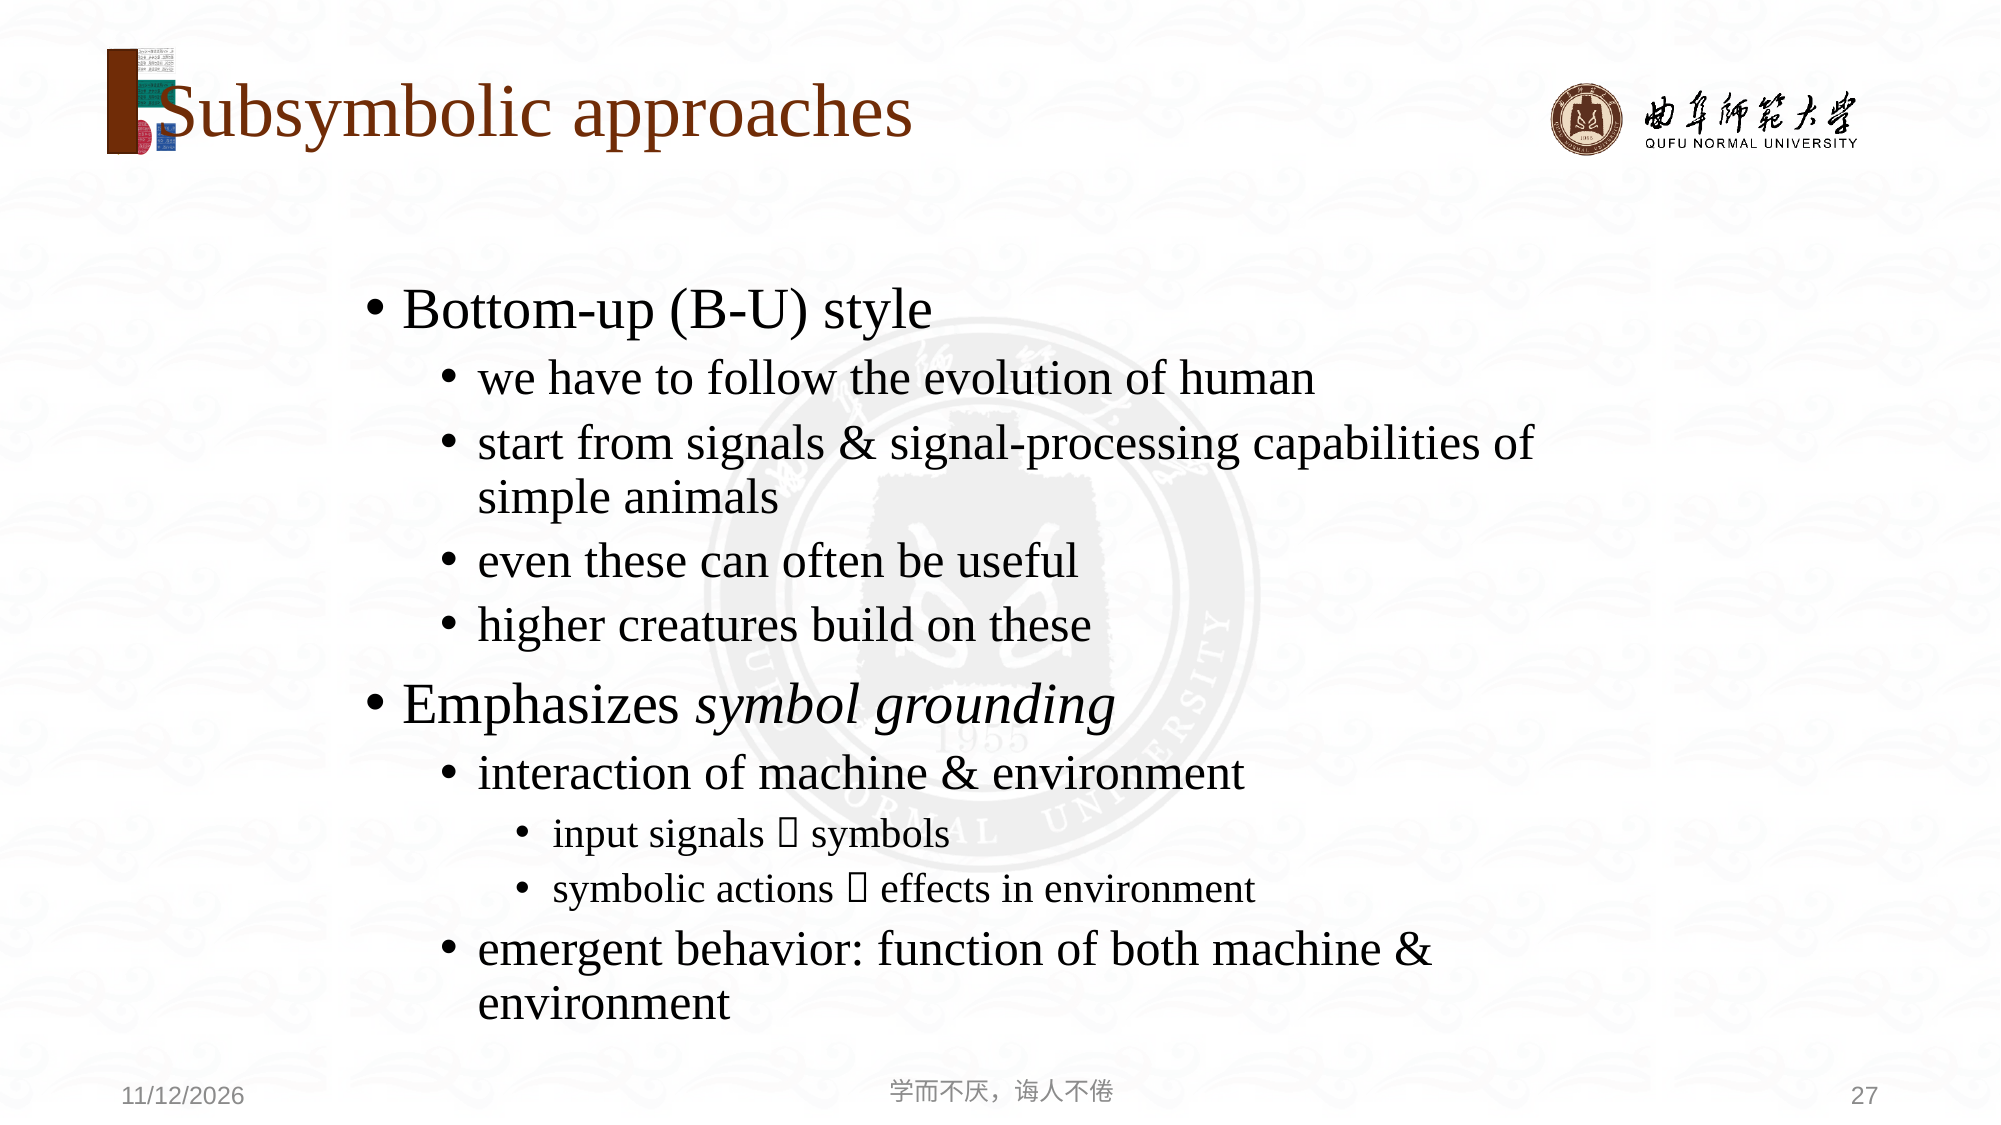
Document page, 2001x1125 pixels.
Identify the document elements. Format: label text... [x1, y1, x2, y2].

picture [1543, 75, 1894, 158]
footer 学而不厌，诲人不倦 [664, 1063, 1340, 1124]
picture [108, 46, 176, 161]
title Subsymbolic approaches [141, 62, 1213, 161]
text_box Bottom-up (B-U) style we have to follow the evolution of human start from signals & signal-processing capabilities of simple animals even these can often be useful higher creatures build on these Emphasizes symbol grounding interaction of machine & environment input signals  symbols symbolic actions  effects in environment emergent behavior: function of both machine & environment [350, 270, 1626, 946]
slide_number 27 [1443, 1065, 1894, 1125]
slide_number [106, 1065, 557, 1125]
